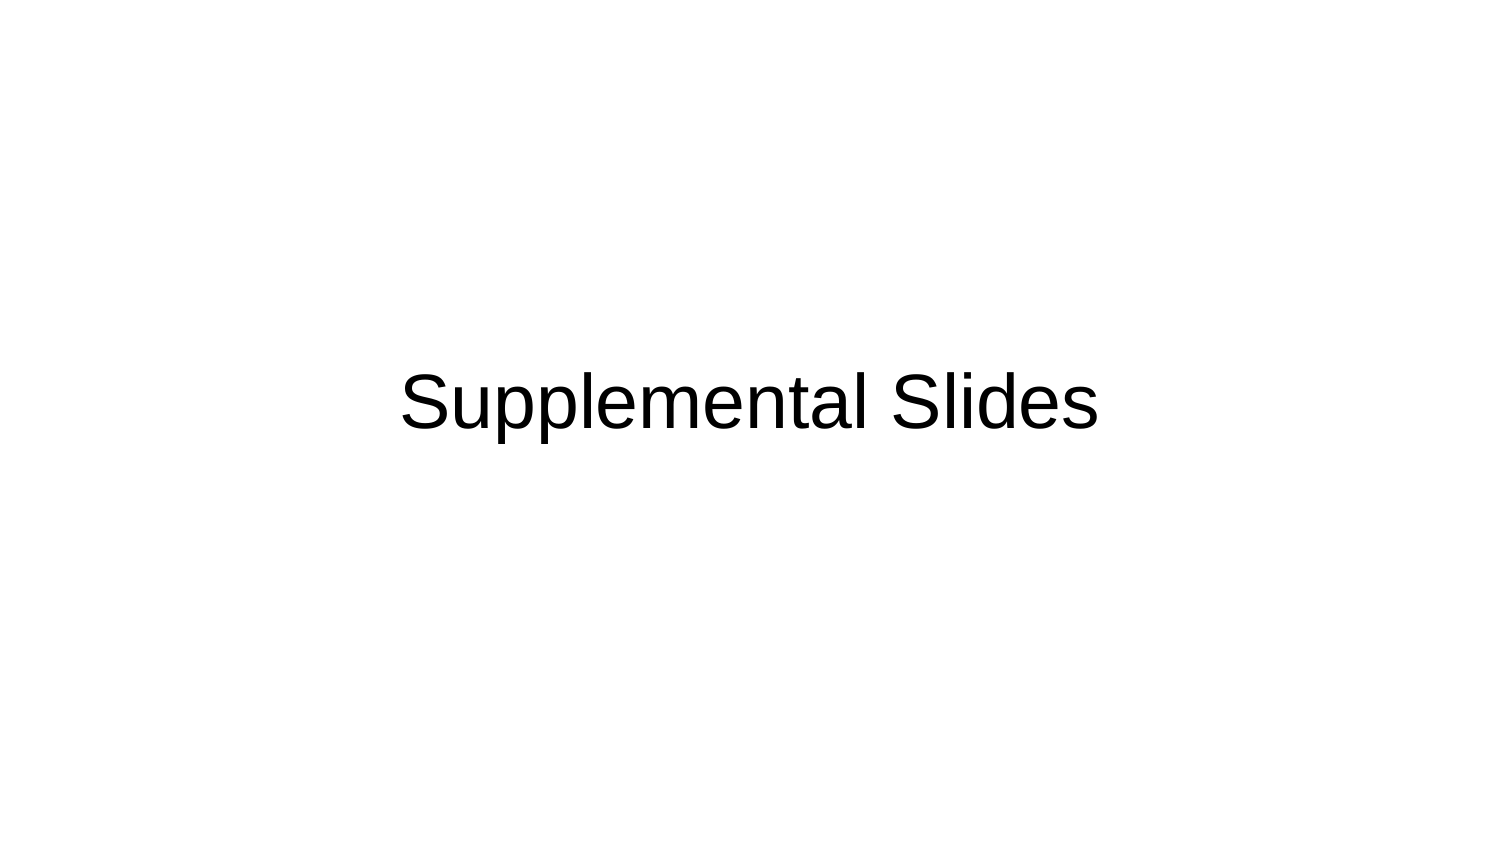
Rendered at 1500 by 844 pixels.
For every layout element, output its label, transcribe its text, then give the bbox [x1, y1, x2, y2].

title Supplemental Slides [51, 45, 1449, 459]
